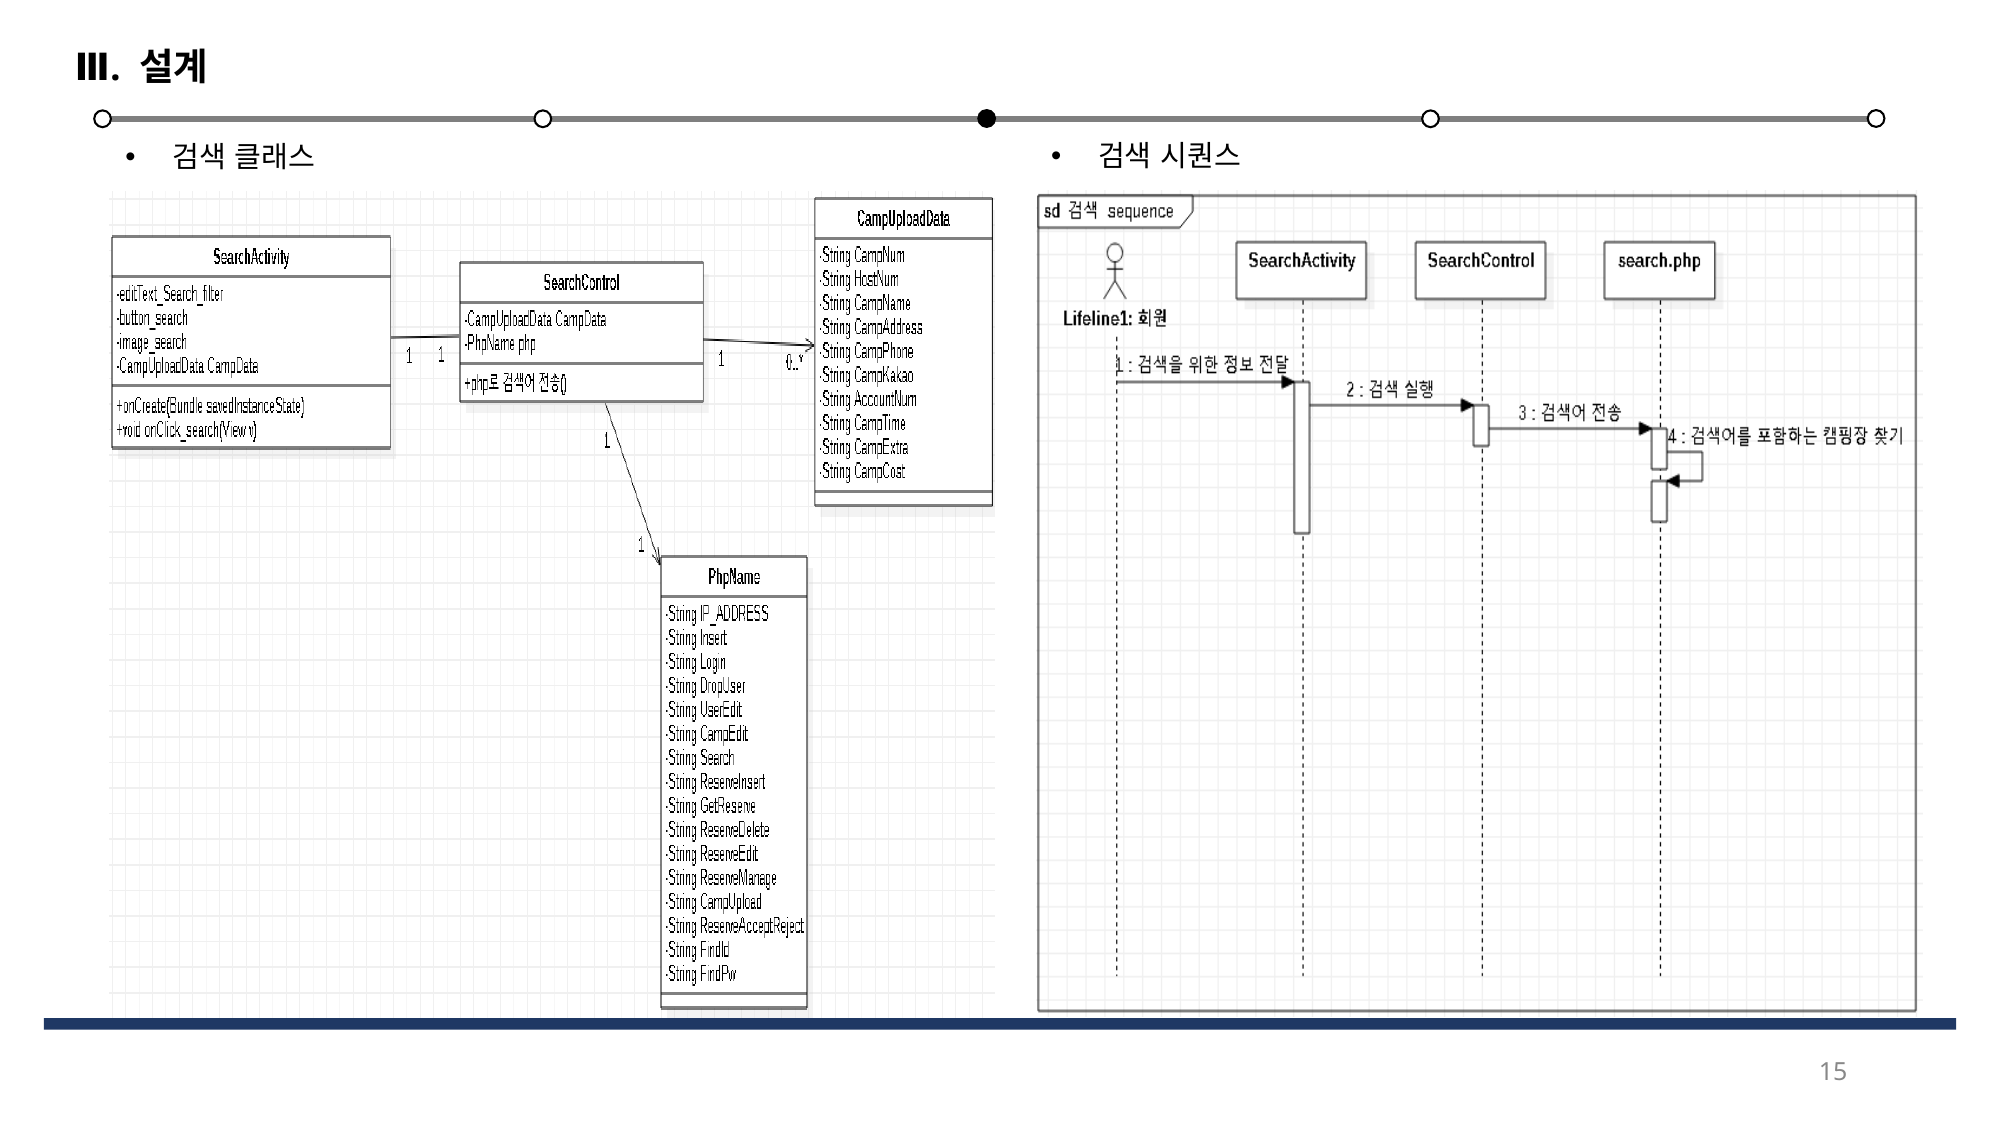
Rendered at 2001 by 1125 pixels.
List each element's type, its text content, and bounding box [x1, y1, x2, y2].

text_box [1867, 110, 1885, 123]
text_box [978, 110, 995, 118]
slide_number 15 [1412, 1042, 1863, 1103]
text_box 검색 시퀀스 [1036, 131, 1612, 180]
text_box 검색 클래스 [110, 131, 687, 182]
text_box Ⅲ. 설계 [59, 35, 942, 96]
picture [108, 190, 996, 1019]
text_box [43, 1018, 1957, 1030]
text_box [94, 110, 111, 127]
text_box [1422, 110, 1439, 118]
text_box [534, 110, 552, 118]
picture [1035, 190, 1923, 1018]
